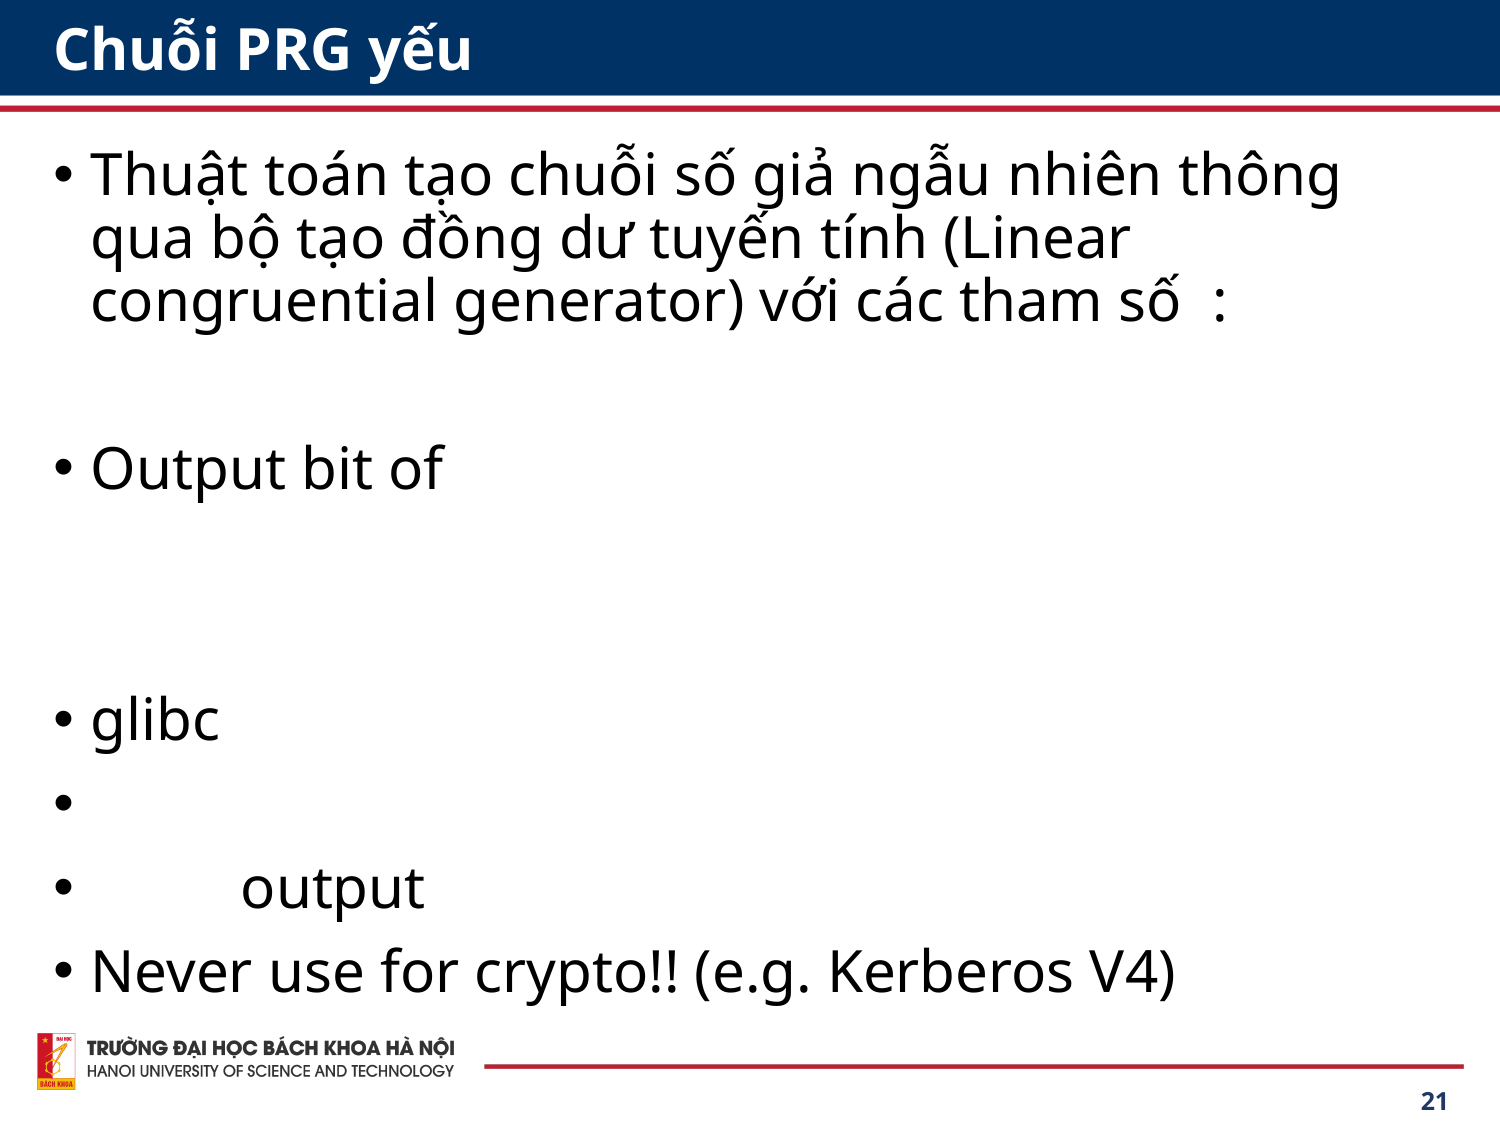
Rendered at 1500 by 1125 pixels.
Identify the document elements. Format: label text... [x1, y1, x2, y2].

title Chuỗi PRG yếu [38, 12, 1462, 87]
picture [0, 0, 1500, 1125]
slide_number 21 [1126, 1078, 1464, 1125]
